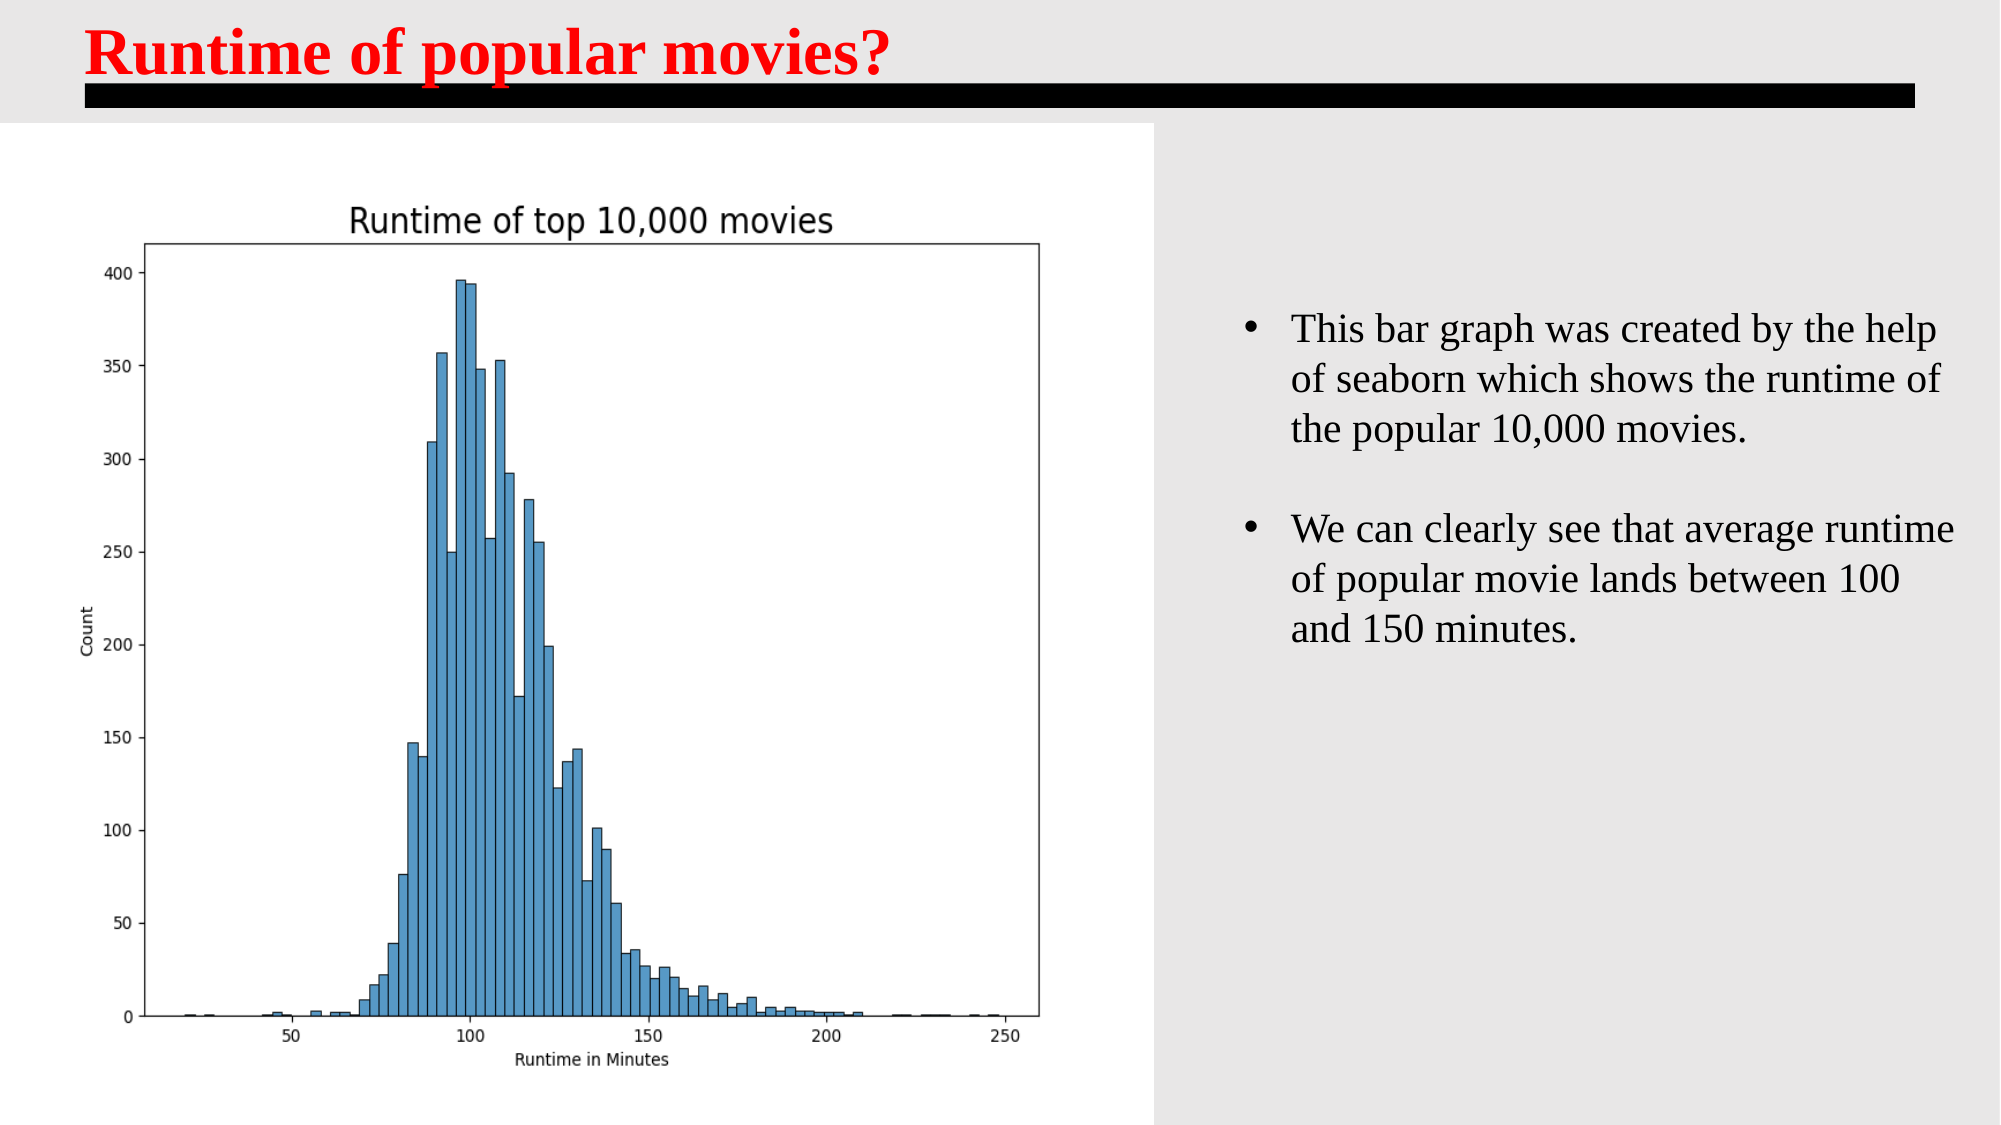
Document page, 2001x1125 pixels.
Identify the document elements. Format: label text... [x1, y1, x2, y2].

text_box This bar graph was created by the help of seaborn which shows the runtime of the popular 10,000 movies. We can clearly see that average runtime of popular movie lands between 100 and 150 minutes. [1229, 293, 1974, 659]
picture [0, 123, 1154, 1125]
title Runtime of popular movies? [69, 0, 1901, 176]
